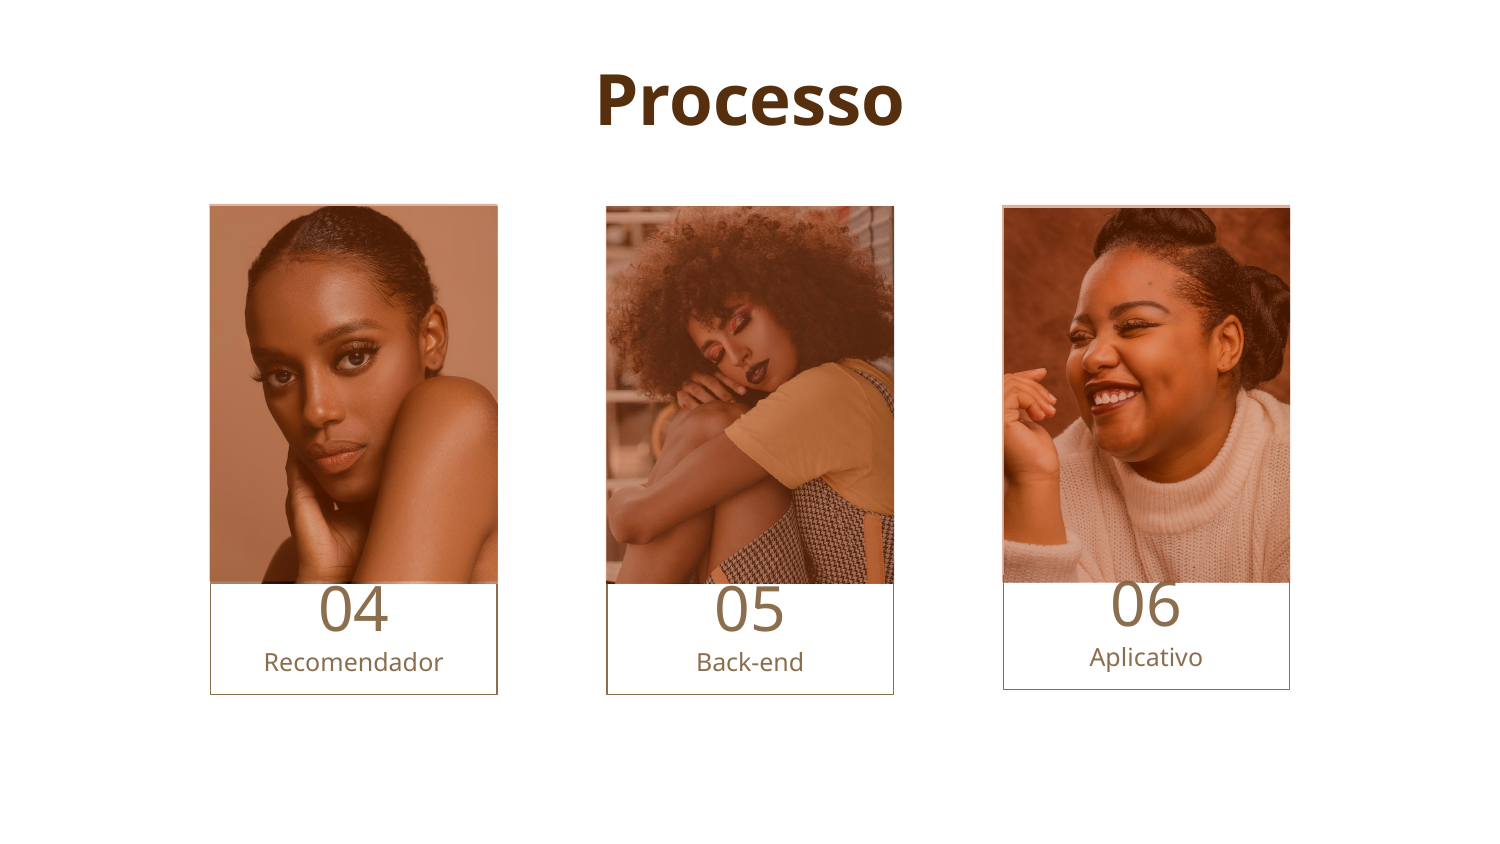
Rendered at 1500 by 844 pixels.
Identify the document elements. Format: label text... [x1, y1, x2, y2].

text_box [605, 205, 895, 695]
text_box Processo [116, 63, 1383, 152]
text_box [1001, 204, 1291, 690]
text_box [209, 203, 499, 695]
